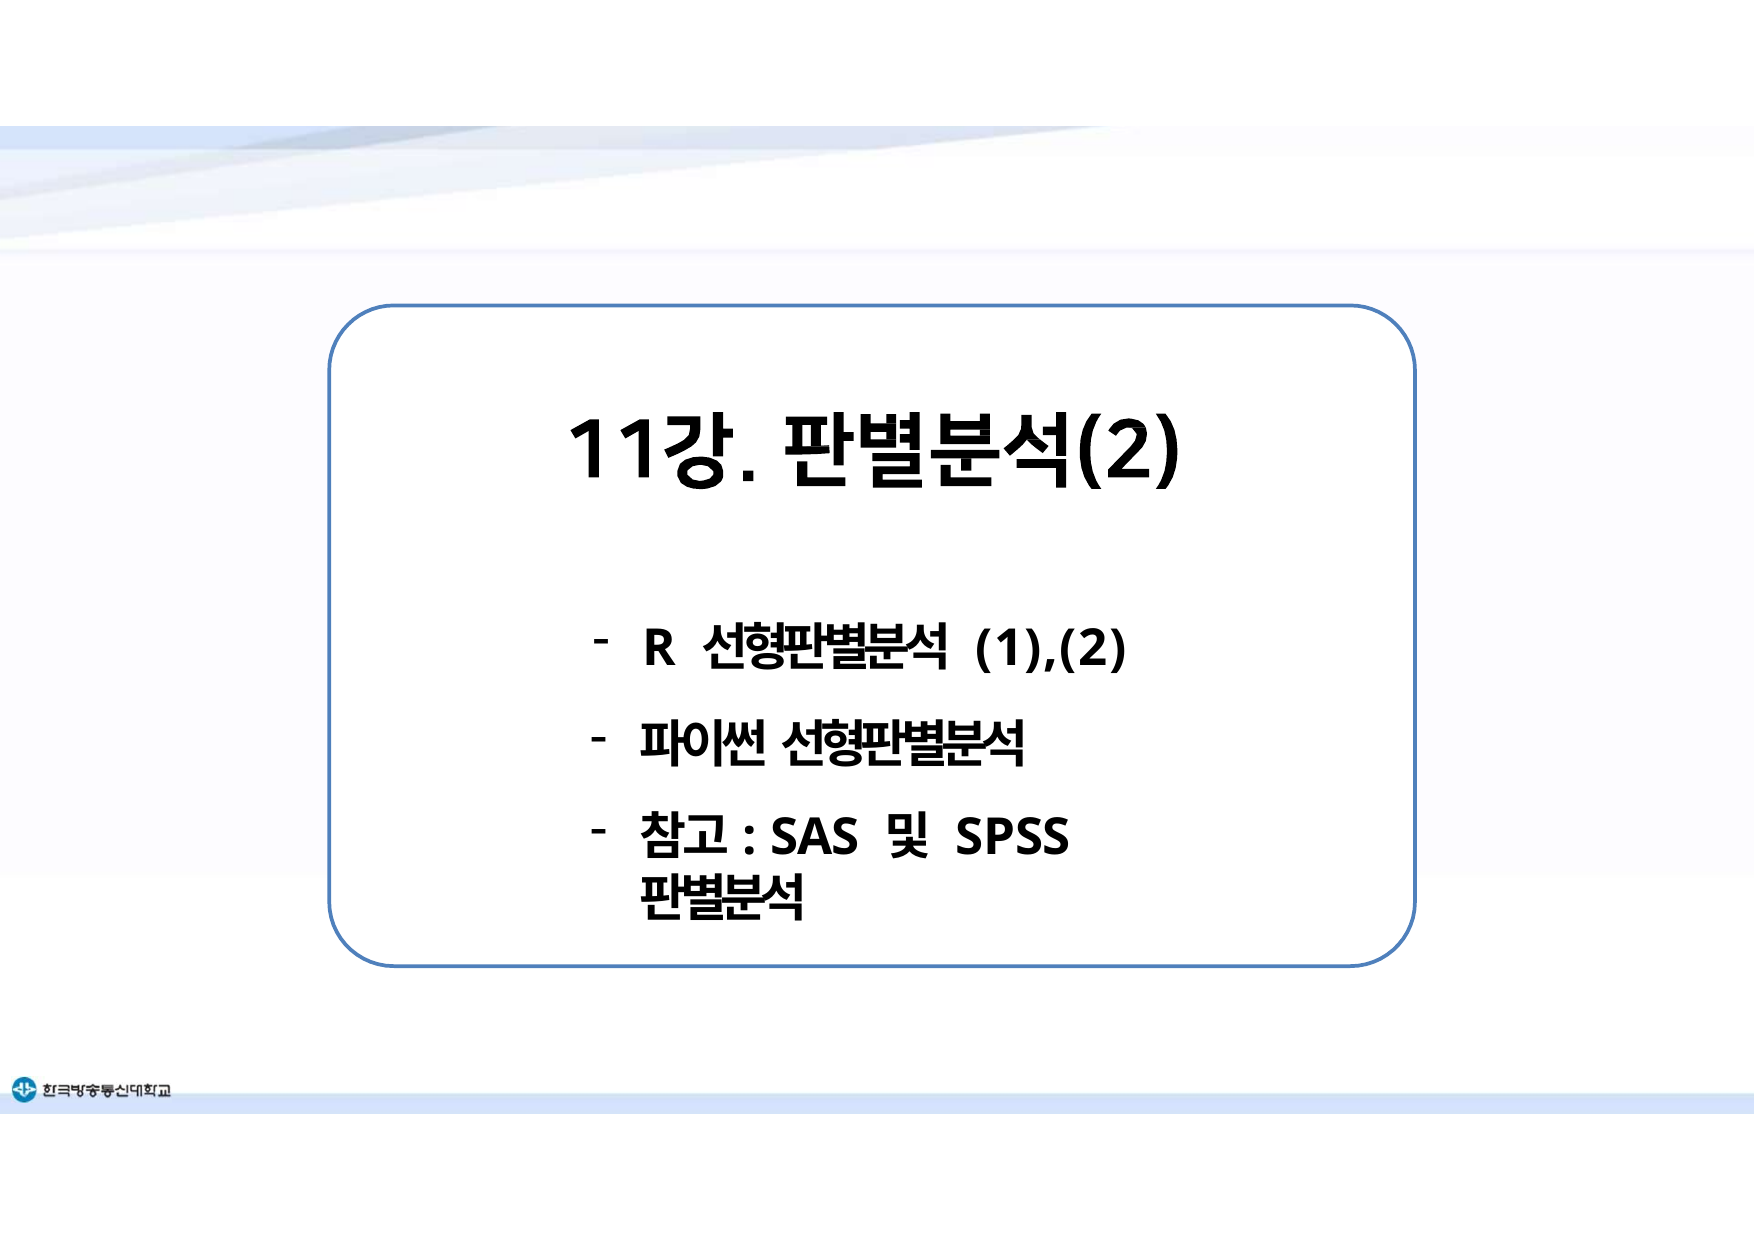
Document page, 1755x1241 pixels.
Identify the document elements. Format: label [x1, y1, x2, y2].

picture [0, 126, 1754, 1114]
text_box [327, 303, 1418, 969]
